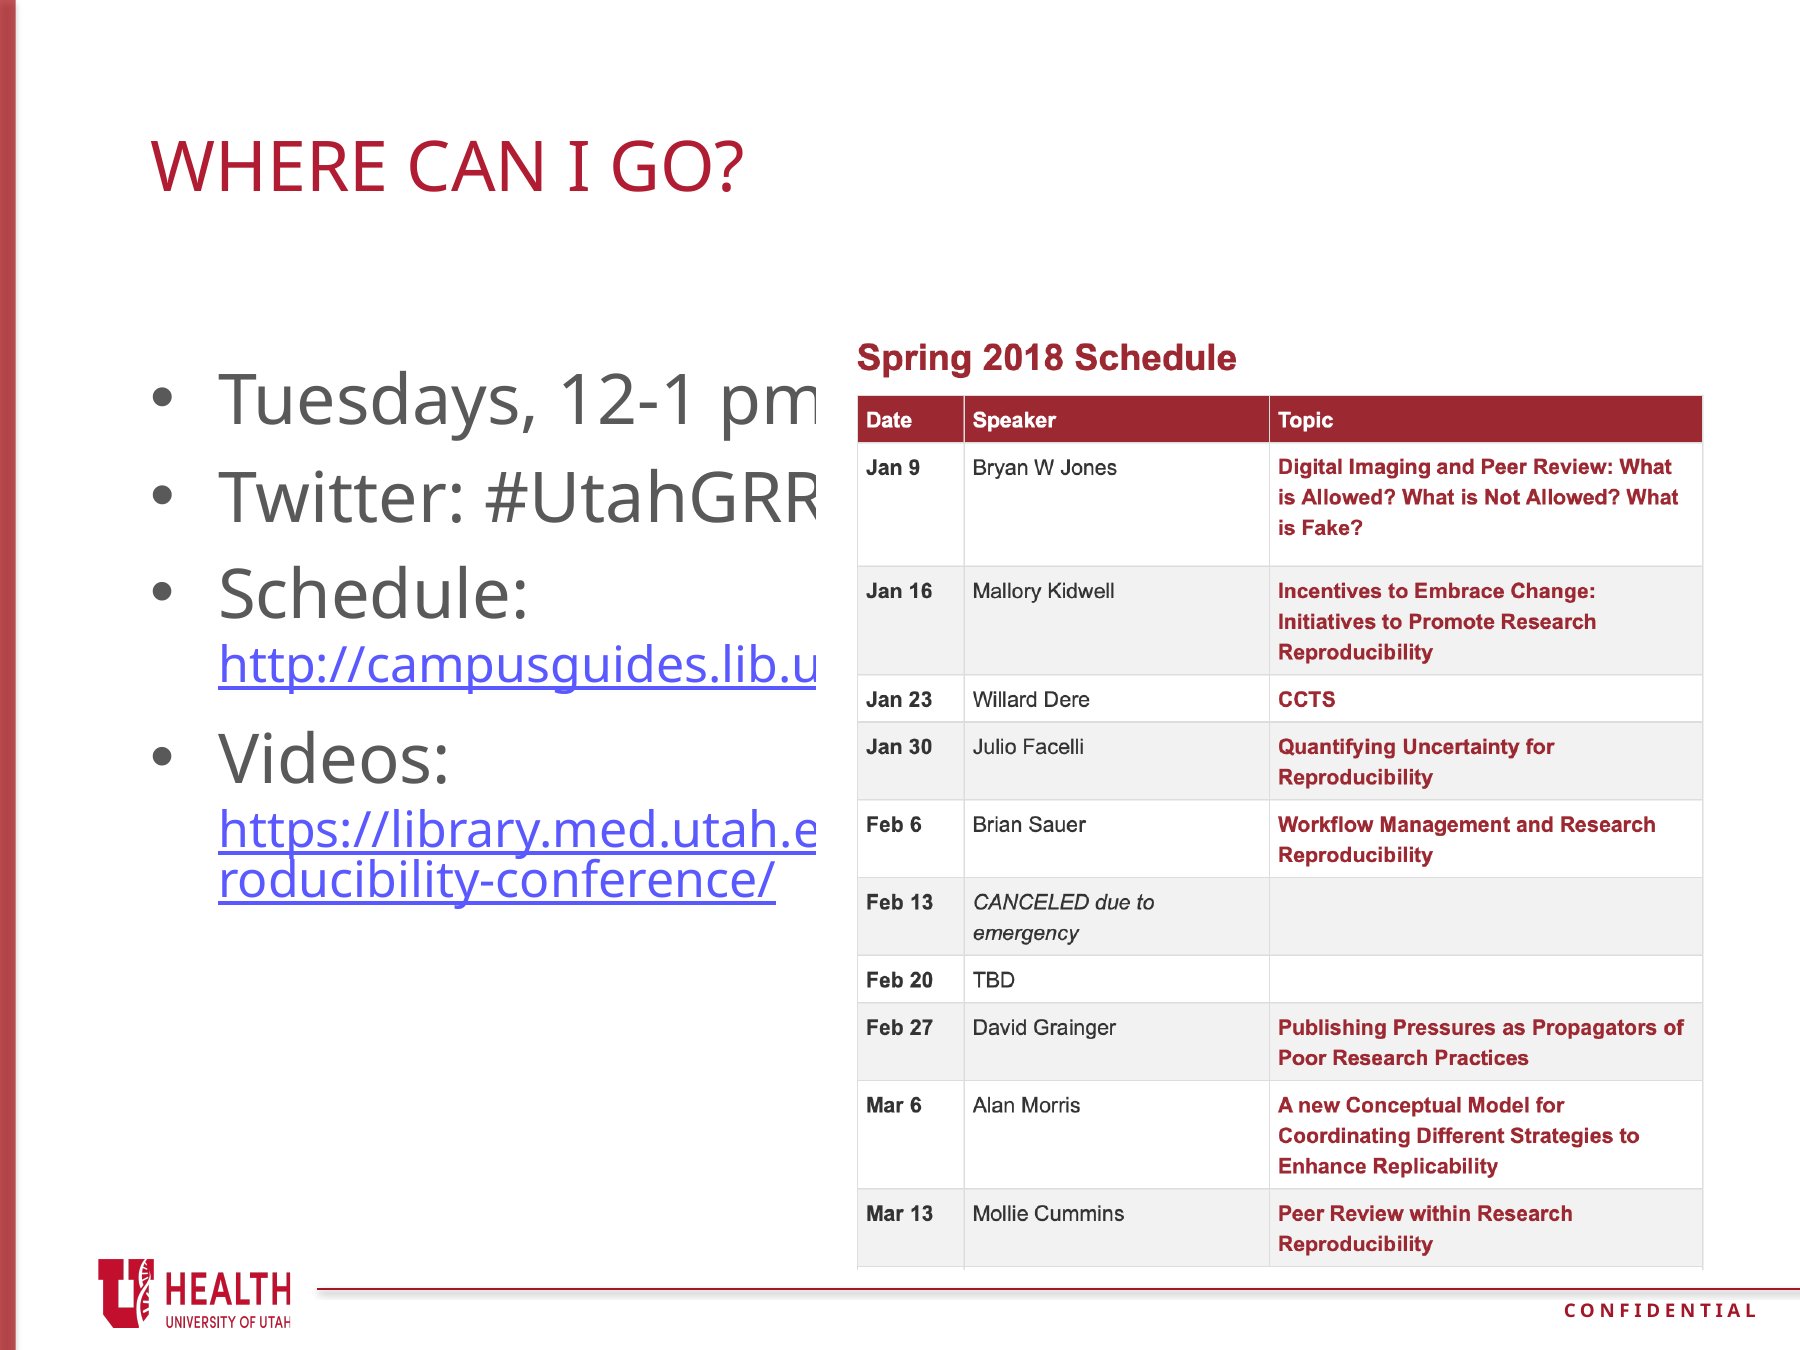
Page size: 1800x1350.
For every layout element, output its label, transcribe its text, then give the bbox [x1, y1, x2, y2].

picture [816, 315, 1800, 1270]
slide_number 77 [1271, 1278, 1677, 1291]
list Tuesdays, 12-1 pm, EHSL Synapse Twitter: #UtahGRRR Schedule: http://campusguides.lib.utah.edu/UtahRR18/GRRR Videos: https://library.med.utah.edu/e-channel/portfolio/research-reproducibility-conference/ [135, 346, 811, 1225]
title Where can I go? [135, 113, 1710, 223]
